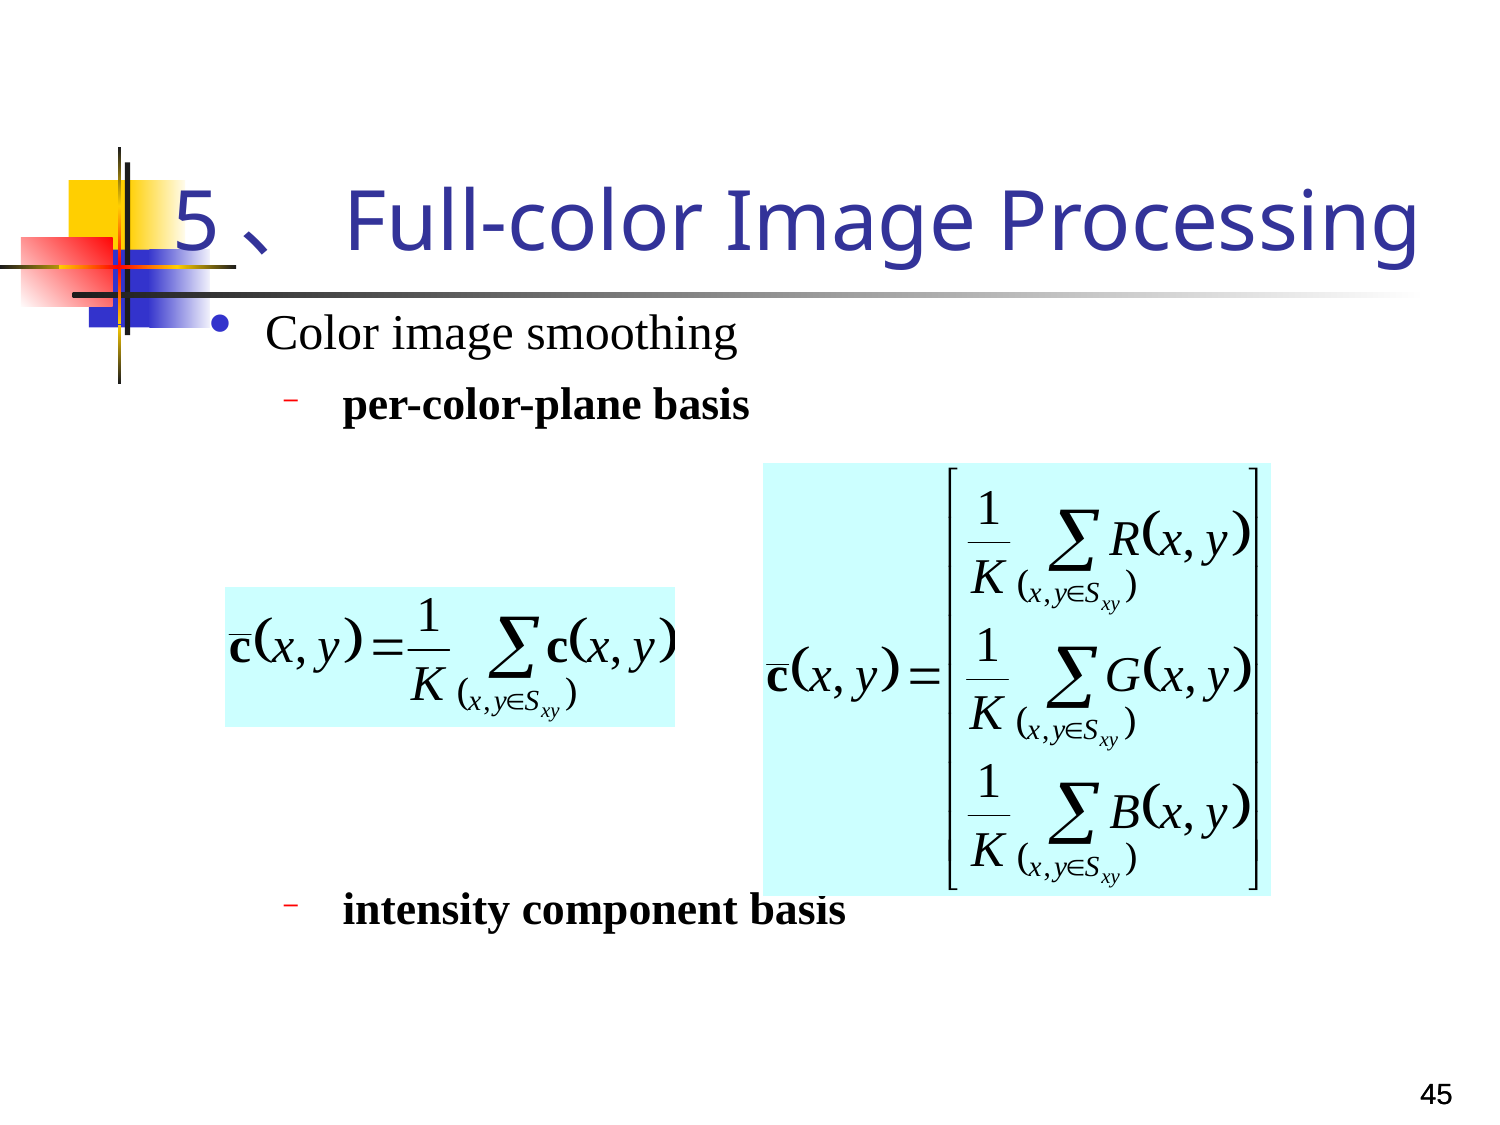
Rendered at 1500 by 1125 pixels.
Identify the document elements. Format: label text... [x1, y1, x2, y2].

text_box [224, 587, 676, 728]
title 5、Full-color Image Processing [135, 34, 1500, 276]
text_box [762, 462, 1272, 897]
text_box 45 [1155, 1042, 1468, 1118]
list Color image smoothing per-color-plane basis intensity component basis [193, 287, 1312, 963]
